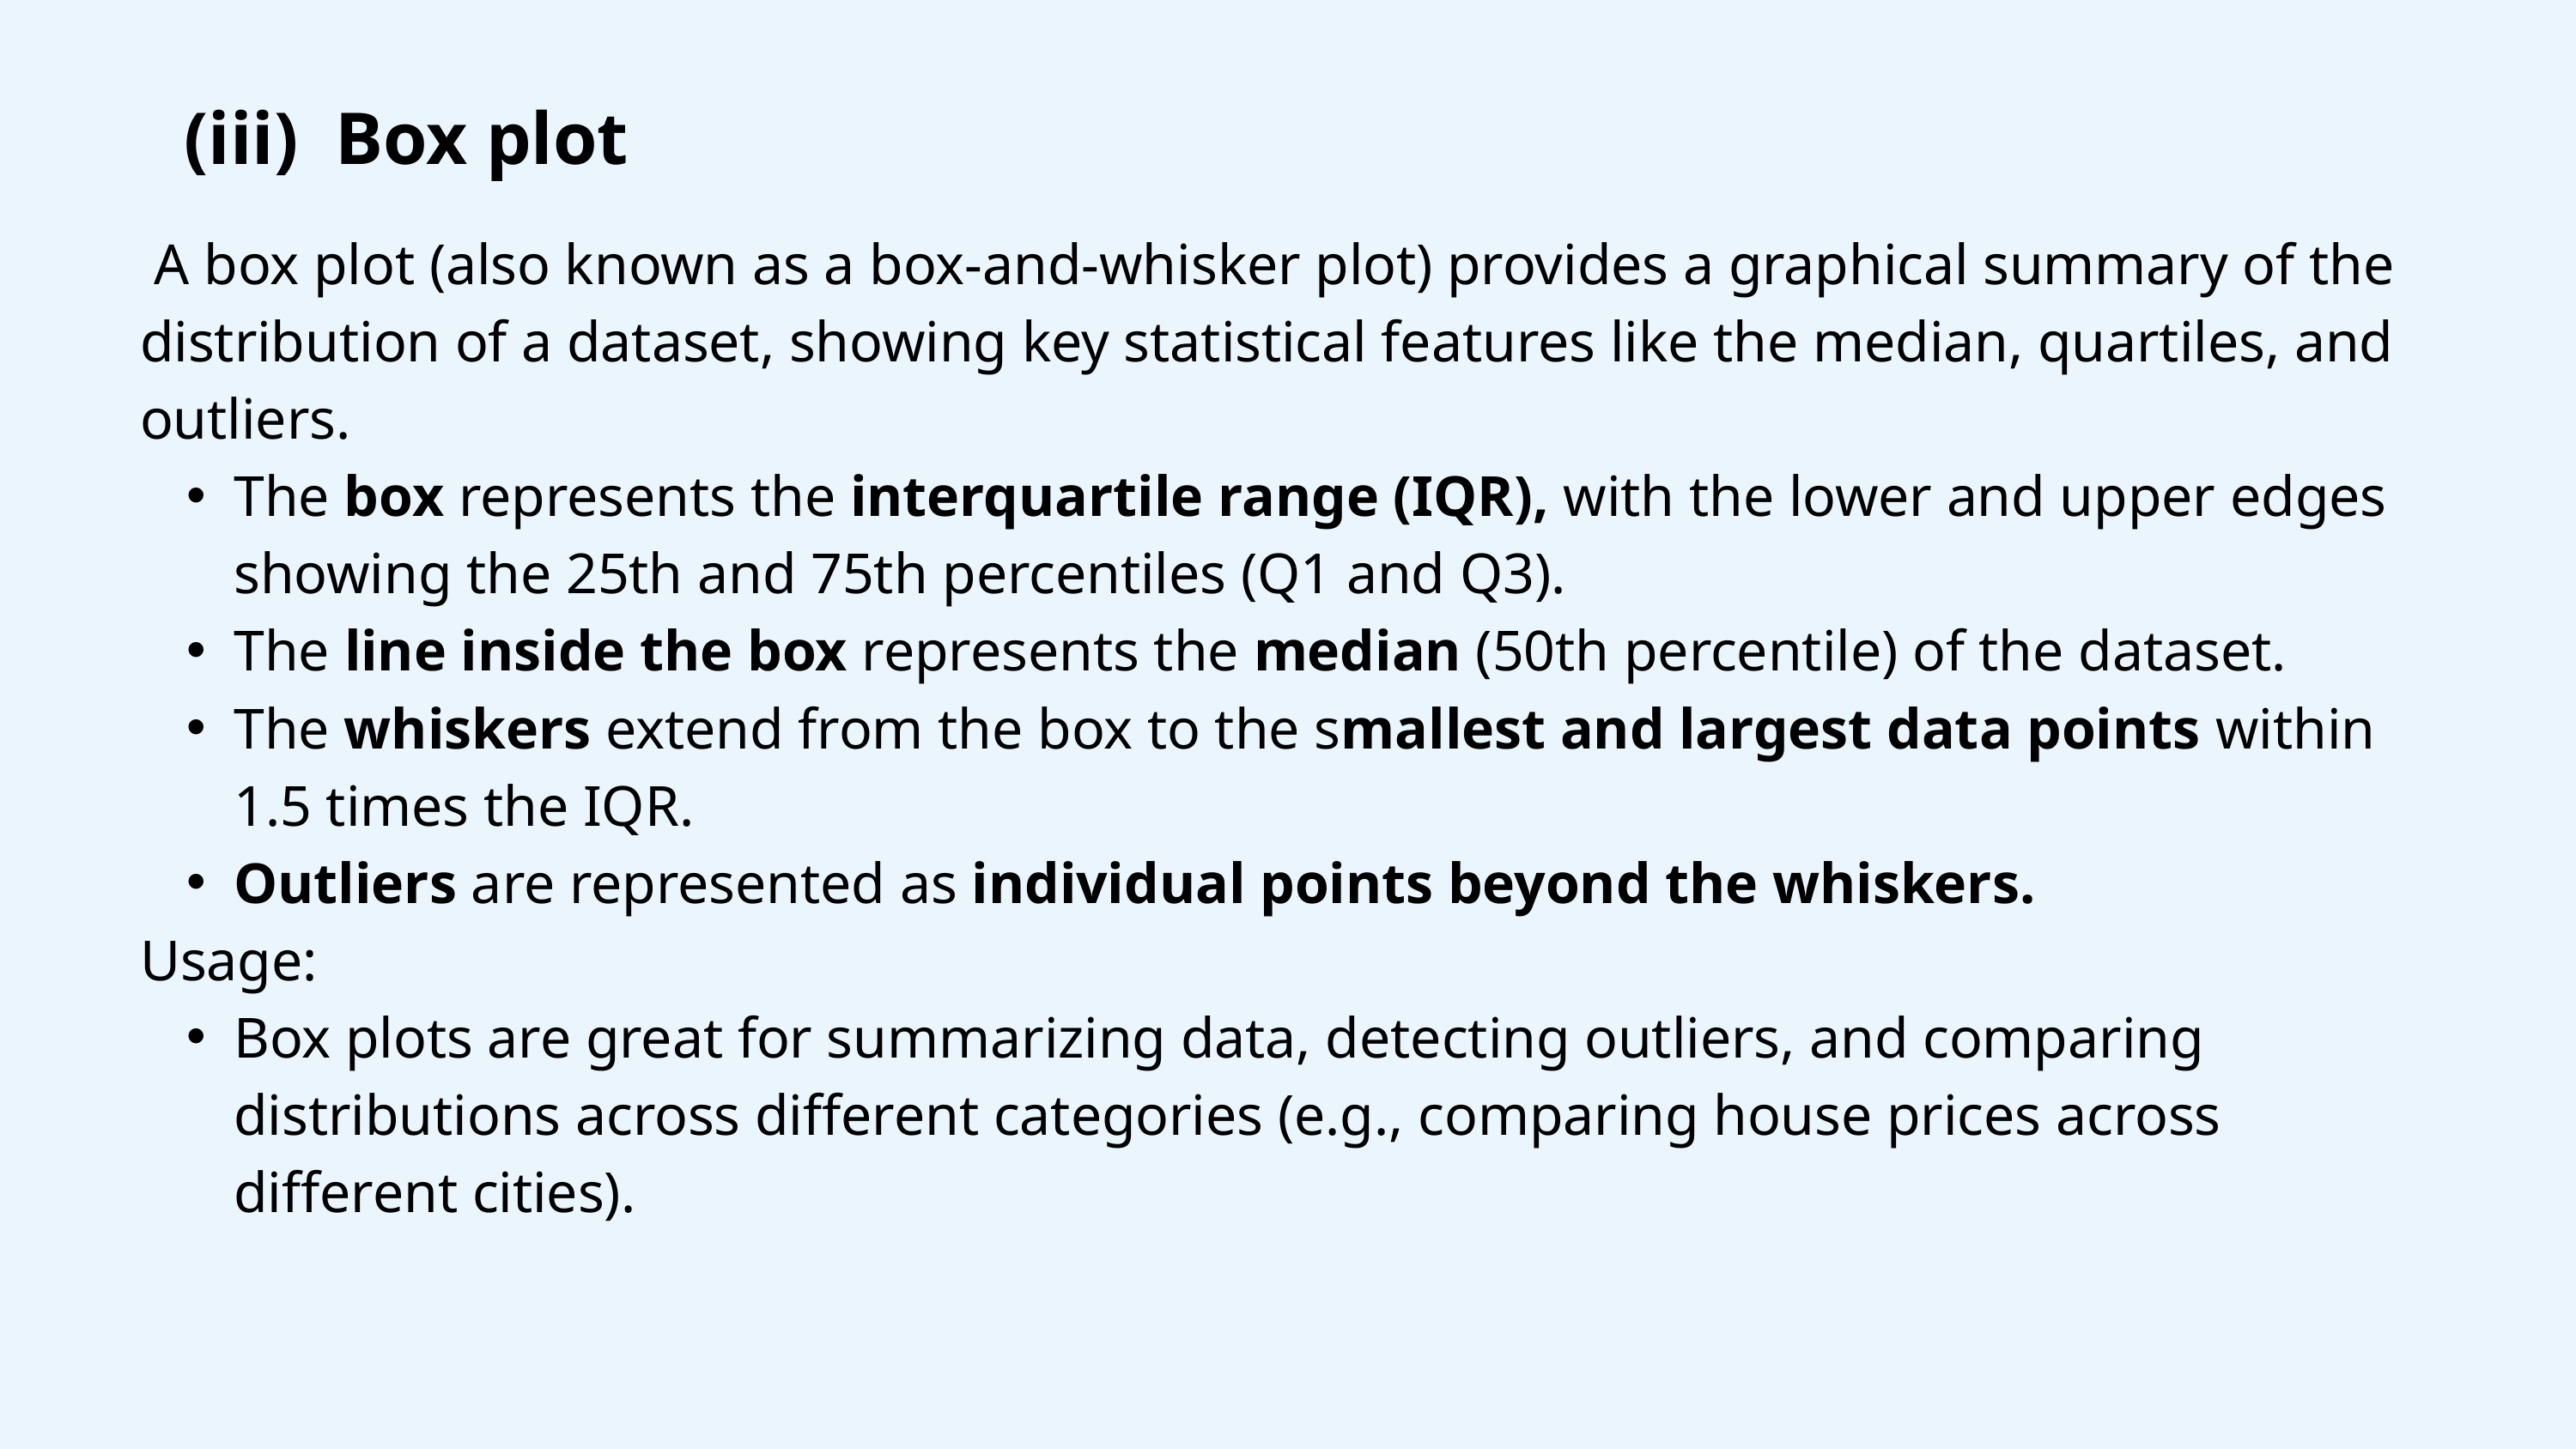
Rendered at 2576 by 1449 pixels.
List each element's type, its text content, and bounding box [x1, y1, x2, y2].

text_box A box plot (also known as a box-and-whisker plot) provides a graphical summary of the distribution of a dataset, showing key statistical features like the median, quartiles, and outliers. The box represents the interquartile range (IQR), with the lower and upper edges showing the 25th and 75th percentiles (Q1 and Q3). The line inside the box represents the median (50th percentile) of the dataset. The whiskers extend from the box to the smallest and largest data points within 1.5 times the IQR. Outliers are represented as individual points beyond the whiskers. Usage: Box plots are great for summarizing data, detecting outliers, and comparing distributions across different categories (e.g., comparing house prices across different cities). [140, 218, 2436, 1224]
text_box (iii) Box plot [144, 78, 707, 179]
